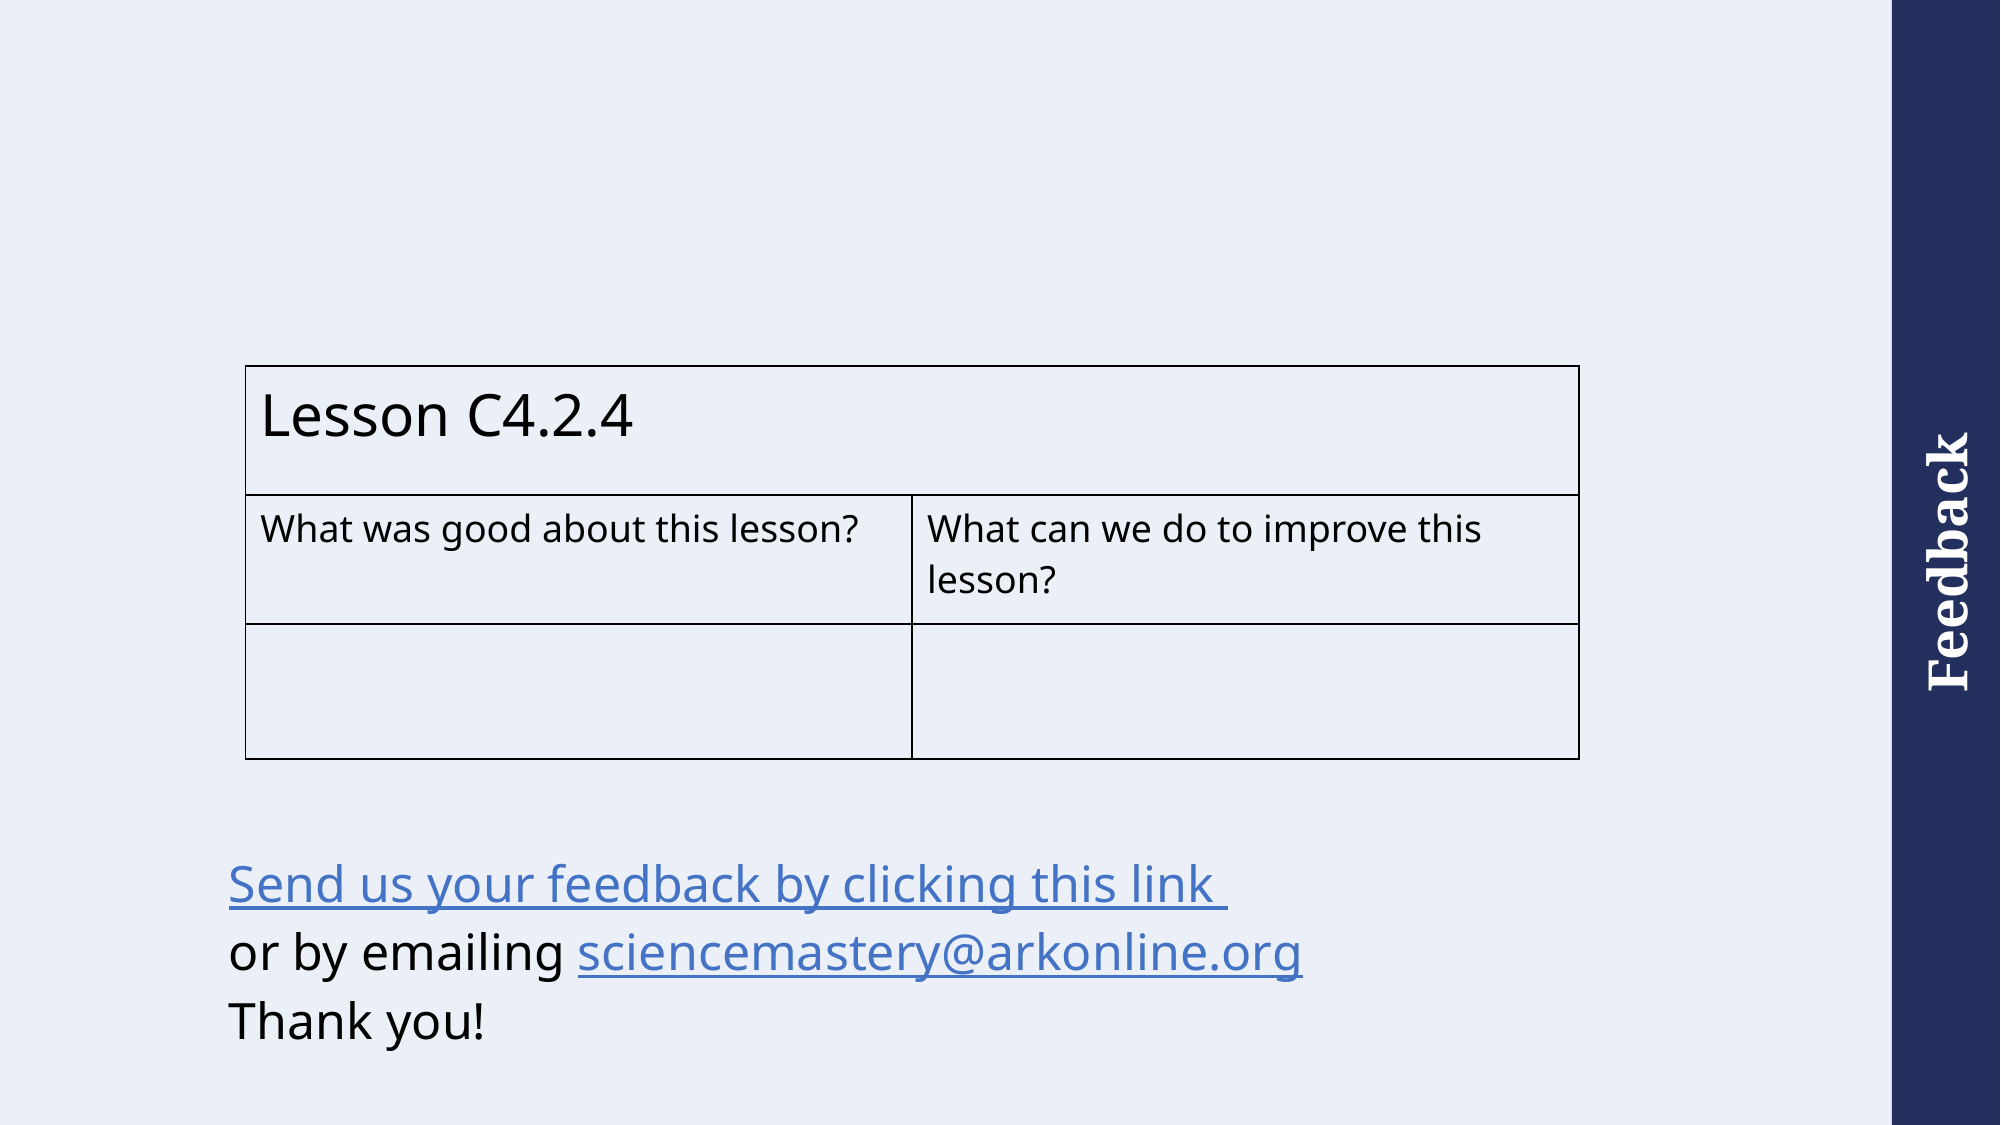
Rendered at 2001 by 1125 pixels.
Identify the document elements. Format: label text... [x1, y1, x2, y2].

table_cell What can we do to improve this lesson? [913, 496, 1578, 623]
table_cell What was good about this lesson? [246, 496, 911, 623]
table_cell [246, 625, 911, 758]
table_cell [913, 625, 1578, 758]
text_box Send us your feedback by clicking this link or by emailing sciencemastery@arkonline.org Thank you! [214, 845, 1803, 1057]
table_header Lesson C4.2.4 [246, 367, 1578, 494]
